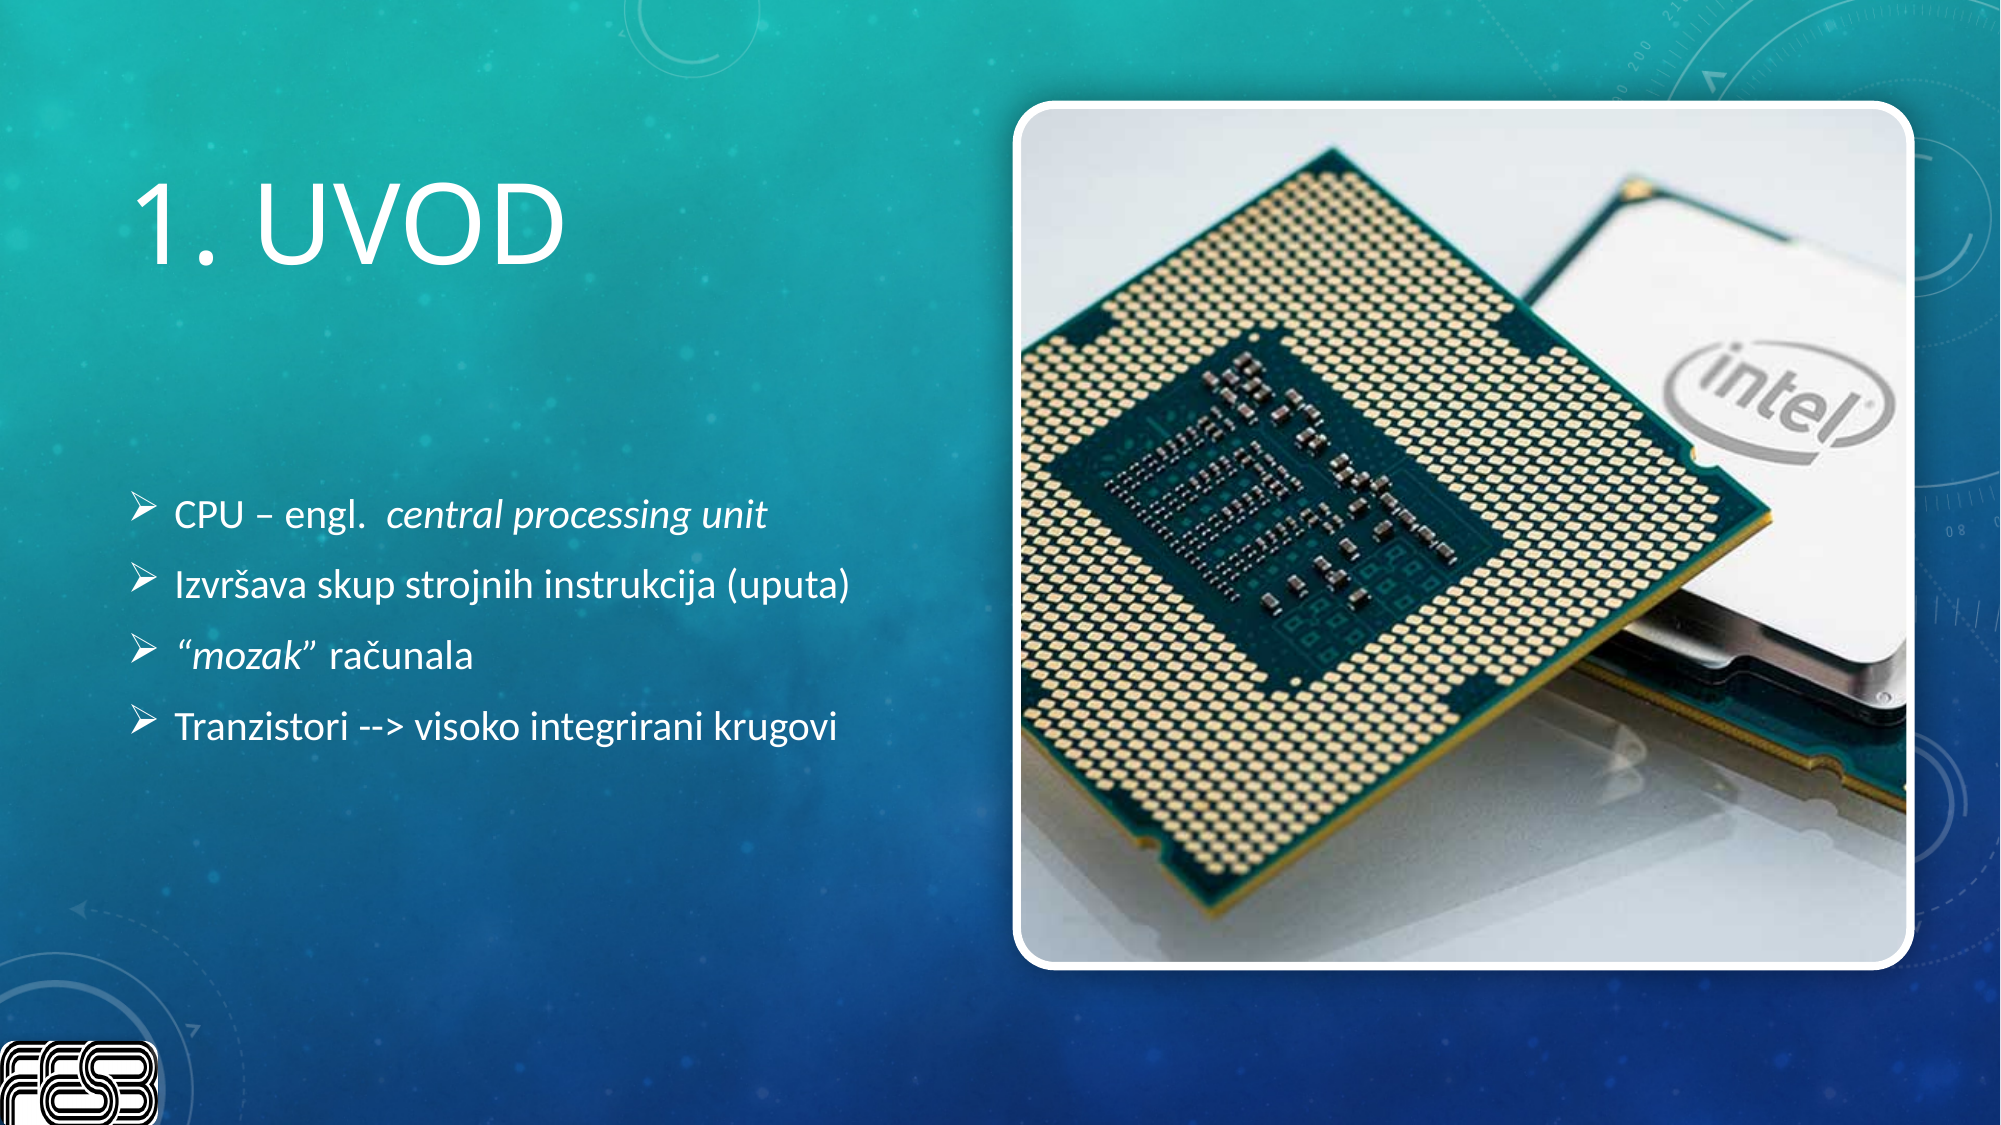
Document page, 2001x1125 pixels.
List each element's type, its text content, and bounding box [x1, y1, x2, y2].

picture [0, 0, 2001, 1125]
list CPU – engl. central processing unit Izvršava skup strojnih instrukcija (uputa) “mozak” računala Tranzistori --> visoko integrirani krugovi [112, 351, 969, 950]
title 1. uvod [112, 99, 969, 339]
